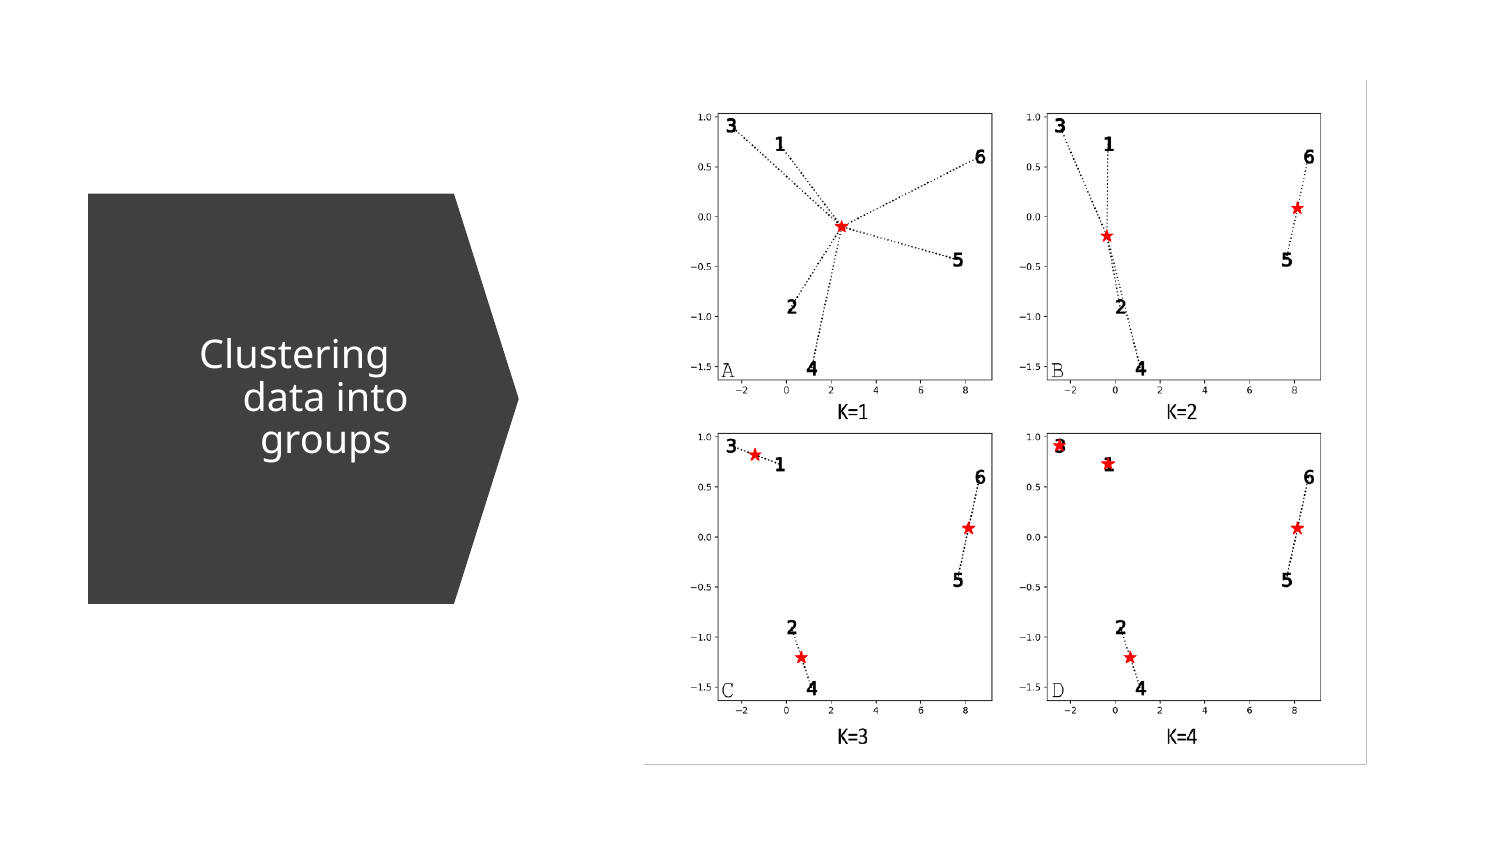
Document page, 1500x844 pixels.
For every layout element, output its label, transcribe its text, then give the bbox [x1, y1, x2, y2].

text_box [87, 192, 520, 605]
title Clustering data into groups [126, 242, 450, 556]
picture [643, 79, 1367, 765]
